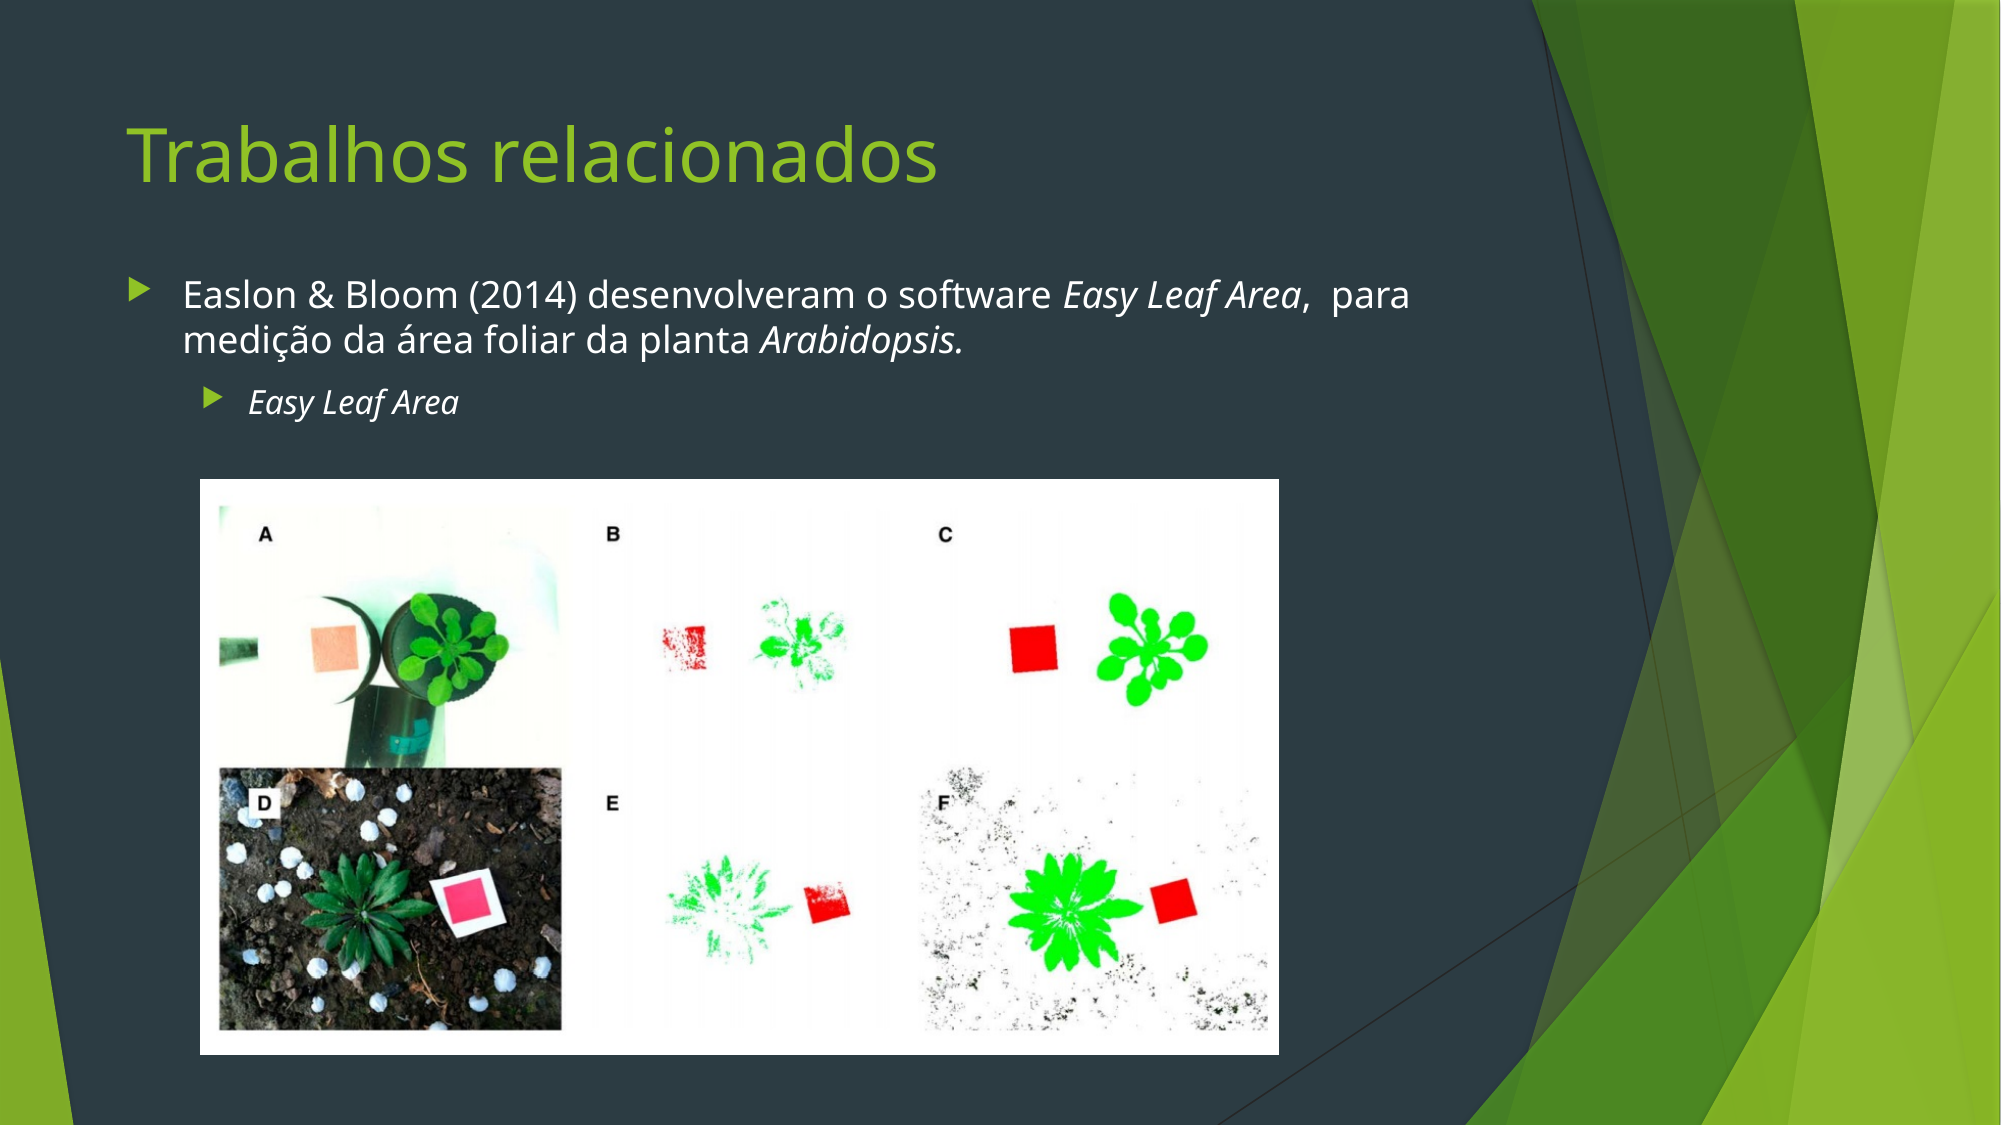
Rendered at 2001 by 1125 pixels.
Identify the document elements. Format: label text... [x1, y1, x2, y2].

title Trabalhos relacionados [111, 99, 1522, 263]
list Easlon & Bloom (2014) desenvolveram o software Easy Leaf Area, para medição da área foliar da planta Arabidopsis. Easy Leaf Area [111, 263, 1522, 991]
picture [199, 479, 1279, 1056]
